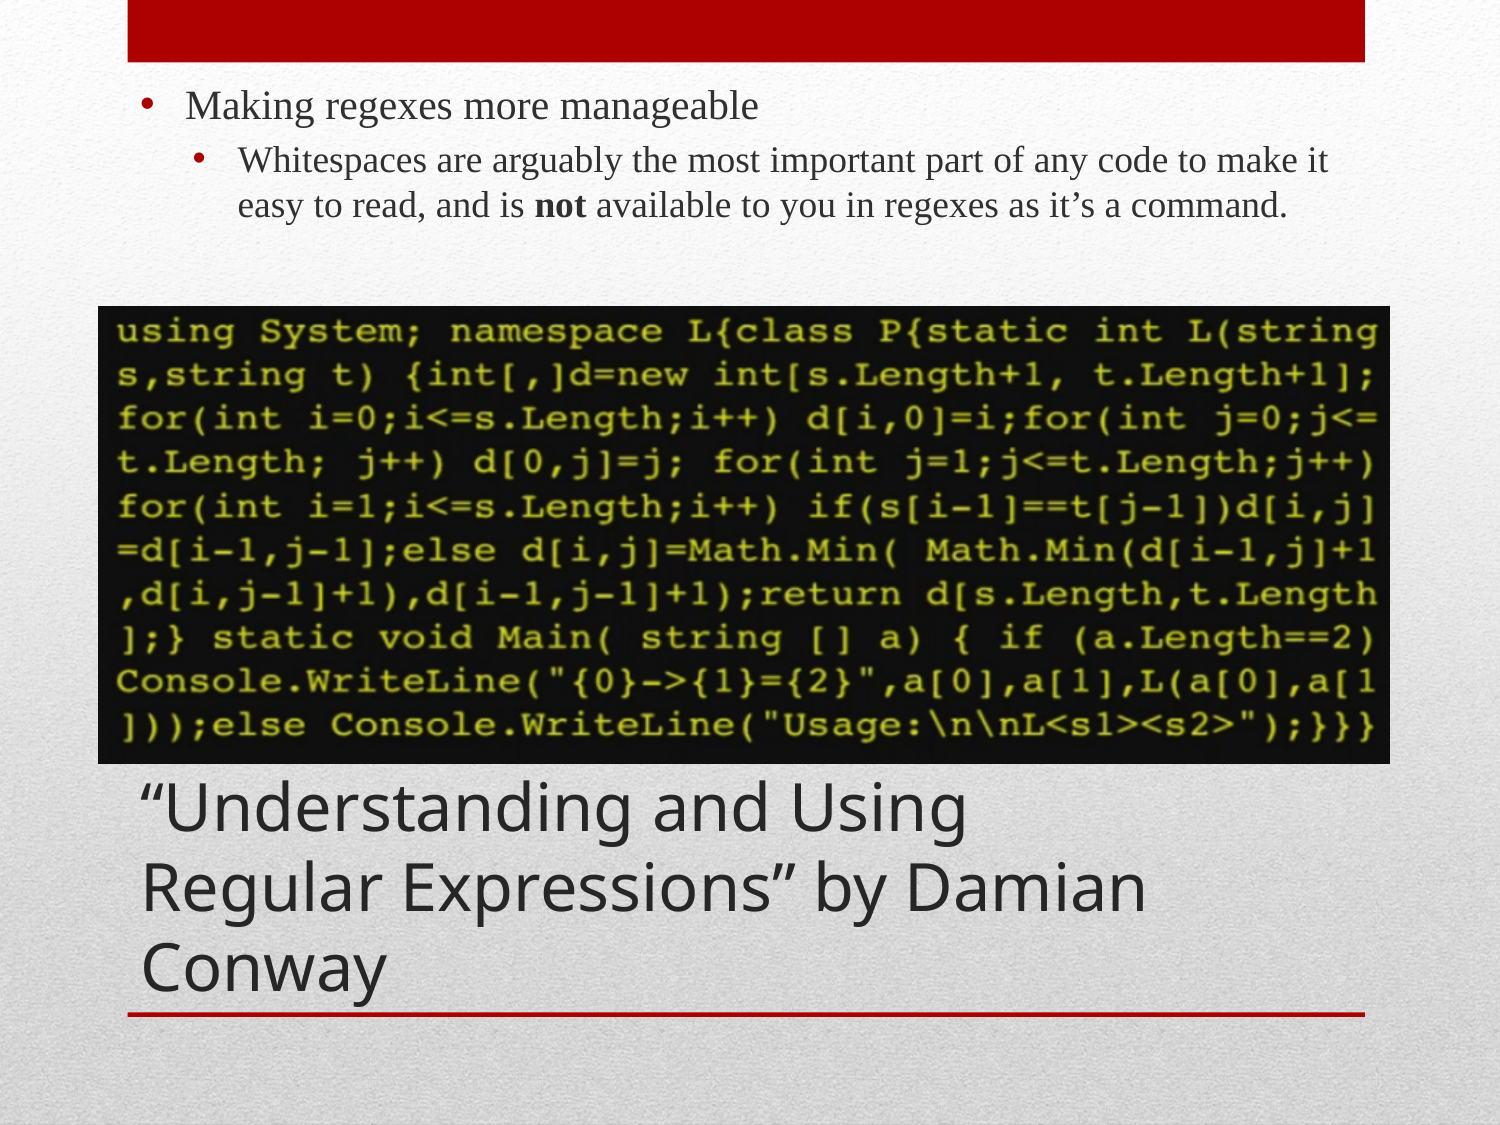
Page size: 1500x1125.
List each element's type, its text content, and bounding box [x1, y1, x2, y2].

picture [97, 305, 1391, 765]
title “Understanding and Using Regular Expressions” by Damian Conway [125, 851, 1238, 1013]
list Making regexes more manageable Whitespaces are arguably the most important part of any code to make it easy to read, and is not available to you in regexes as it’s a command. [125, 70, 1363, 305]
list Making regexes more manageable Whitespaces are arguably the most important part of any code to make it easy to read, and is not available to you in regexes as it’s a command. [125, 774, 1363, 851]
